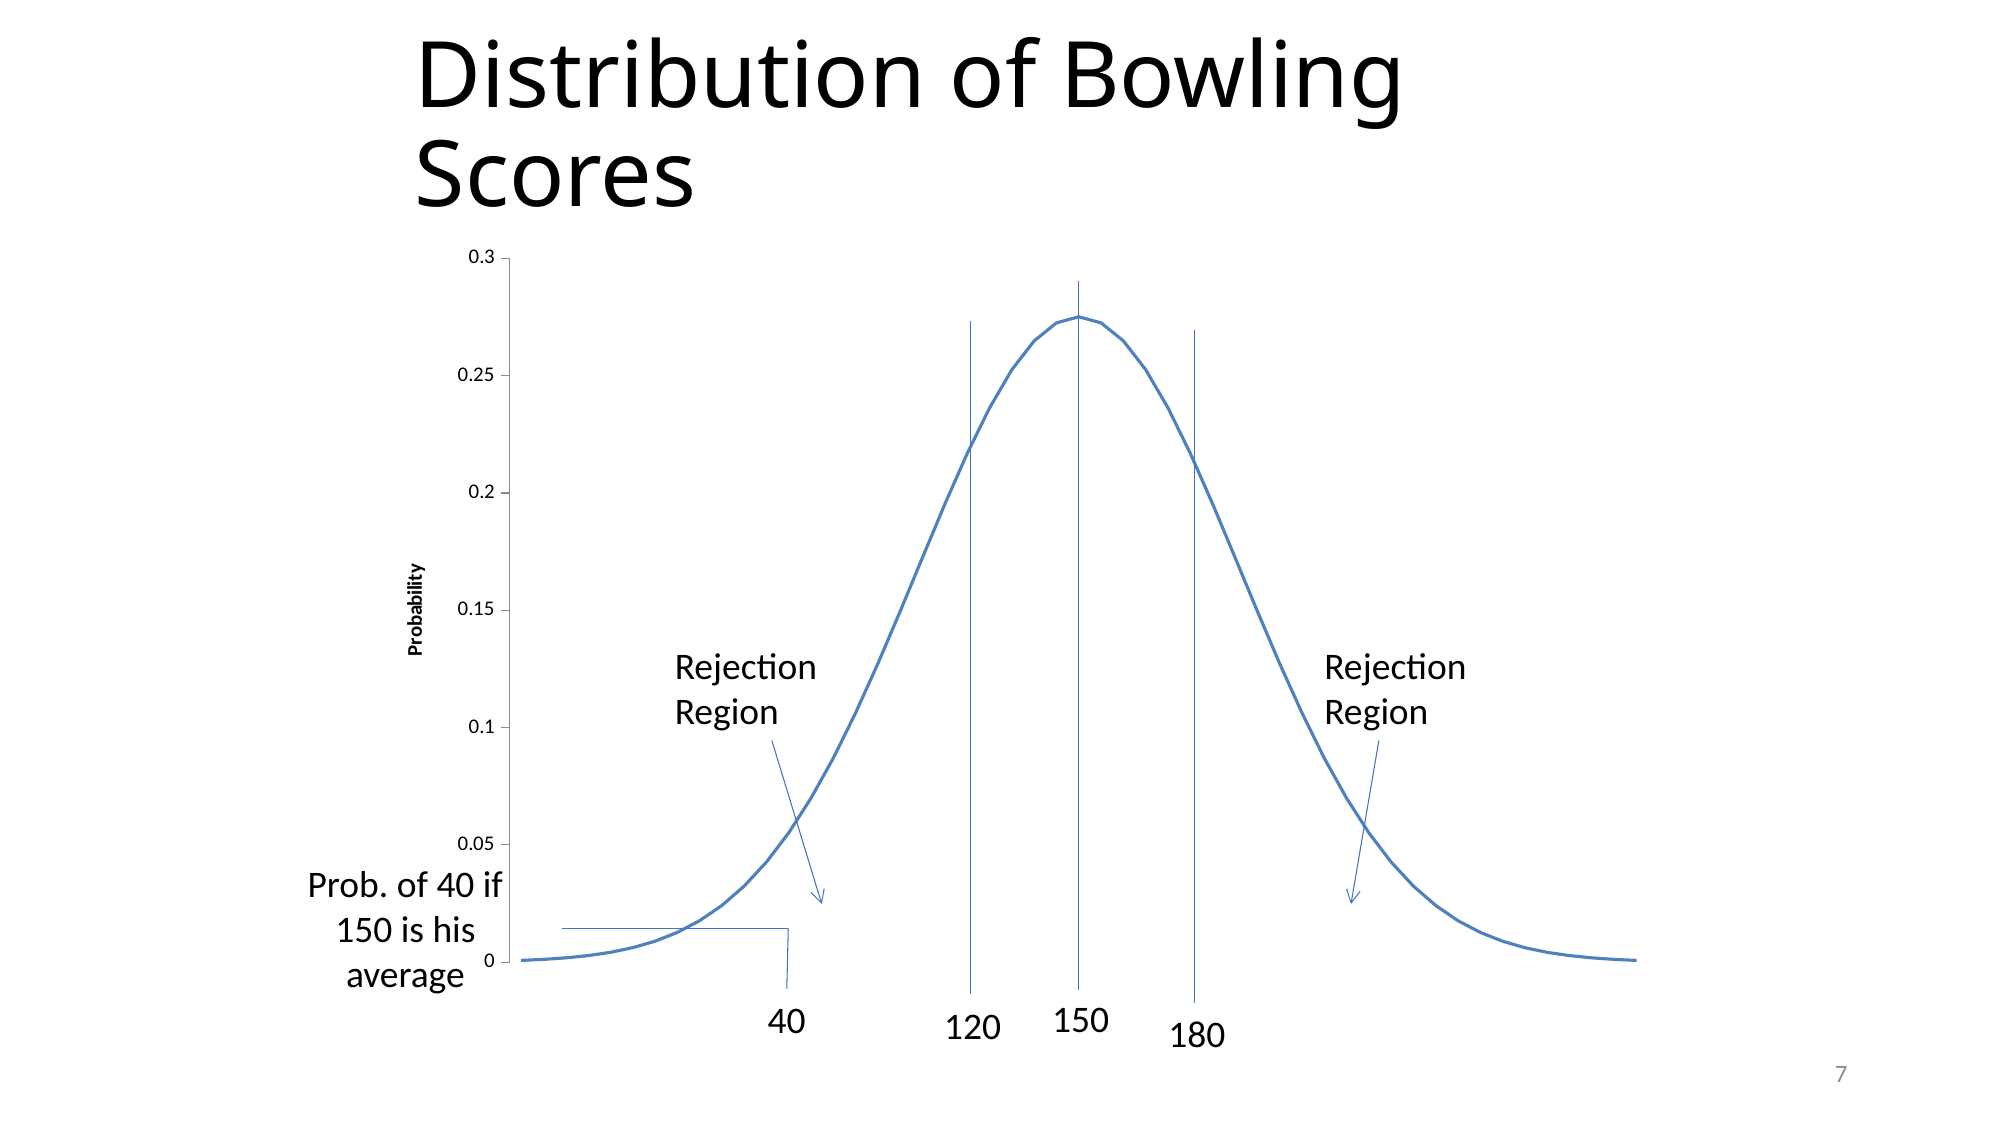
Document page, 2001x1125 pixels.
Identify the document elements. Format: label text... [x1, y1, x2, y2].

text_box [929, 321, 1039, 1055]
slide_number 7 [1412, 1042, 1863, 1103]
title Distribution of Bowling Scores [399, 51, 1638, 204]
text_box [1153, 329, 1284, 1064]
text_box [1037, 280, 1162, 1050]
chart [399, 237, 1675, 988]
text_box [291, 852, 837, 1050]
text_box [1309, 634, 1501, 904]
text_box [659, 634, 864, 904]
